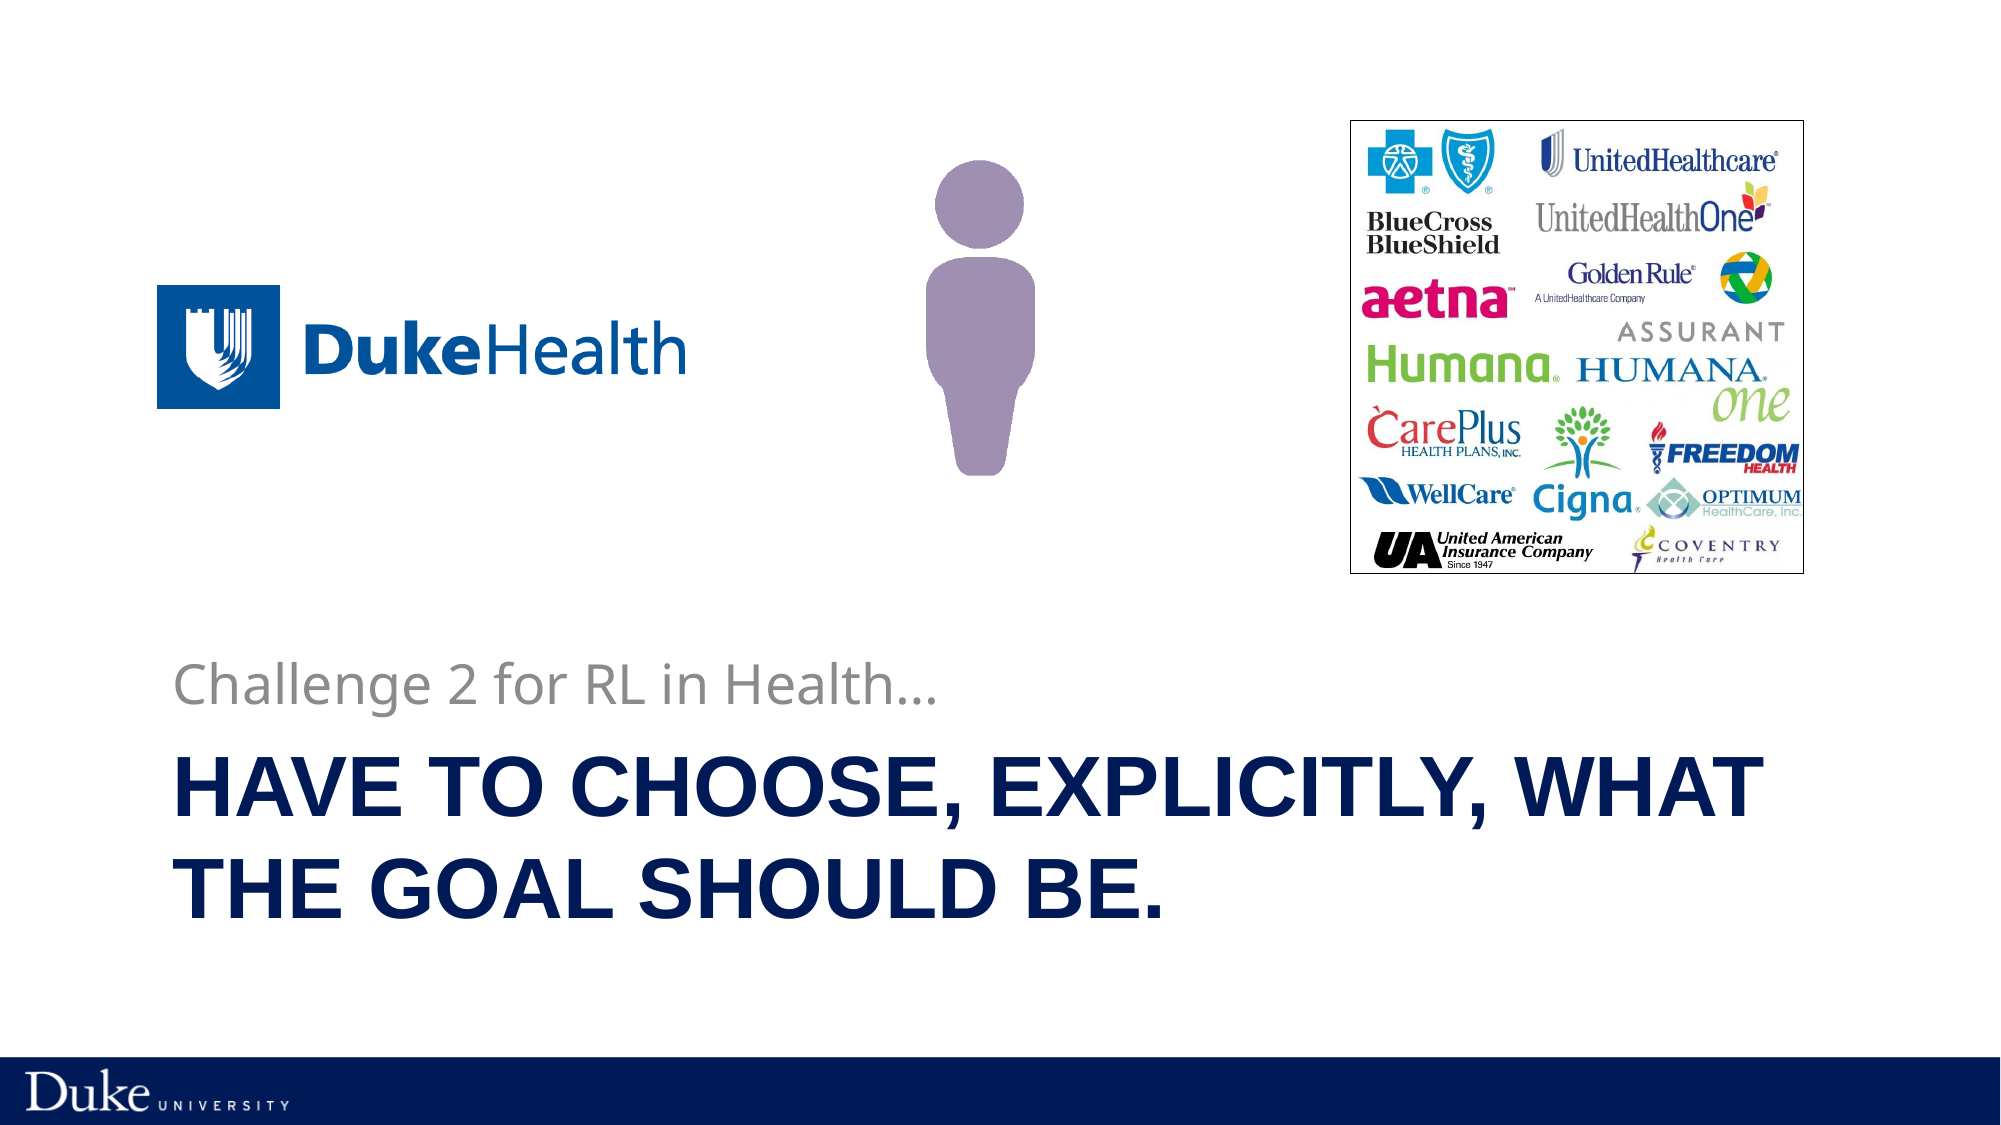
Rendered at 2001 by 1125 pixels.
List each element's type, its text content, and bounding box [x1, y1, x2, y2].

list Challenge 2 for RL in Health… [157, 476, 1858, 723]
picture [0, 0, 2001, 1125]
title Have to choose, explicitly, what the goal should be. [157, 723, 1858, 947]
